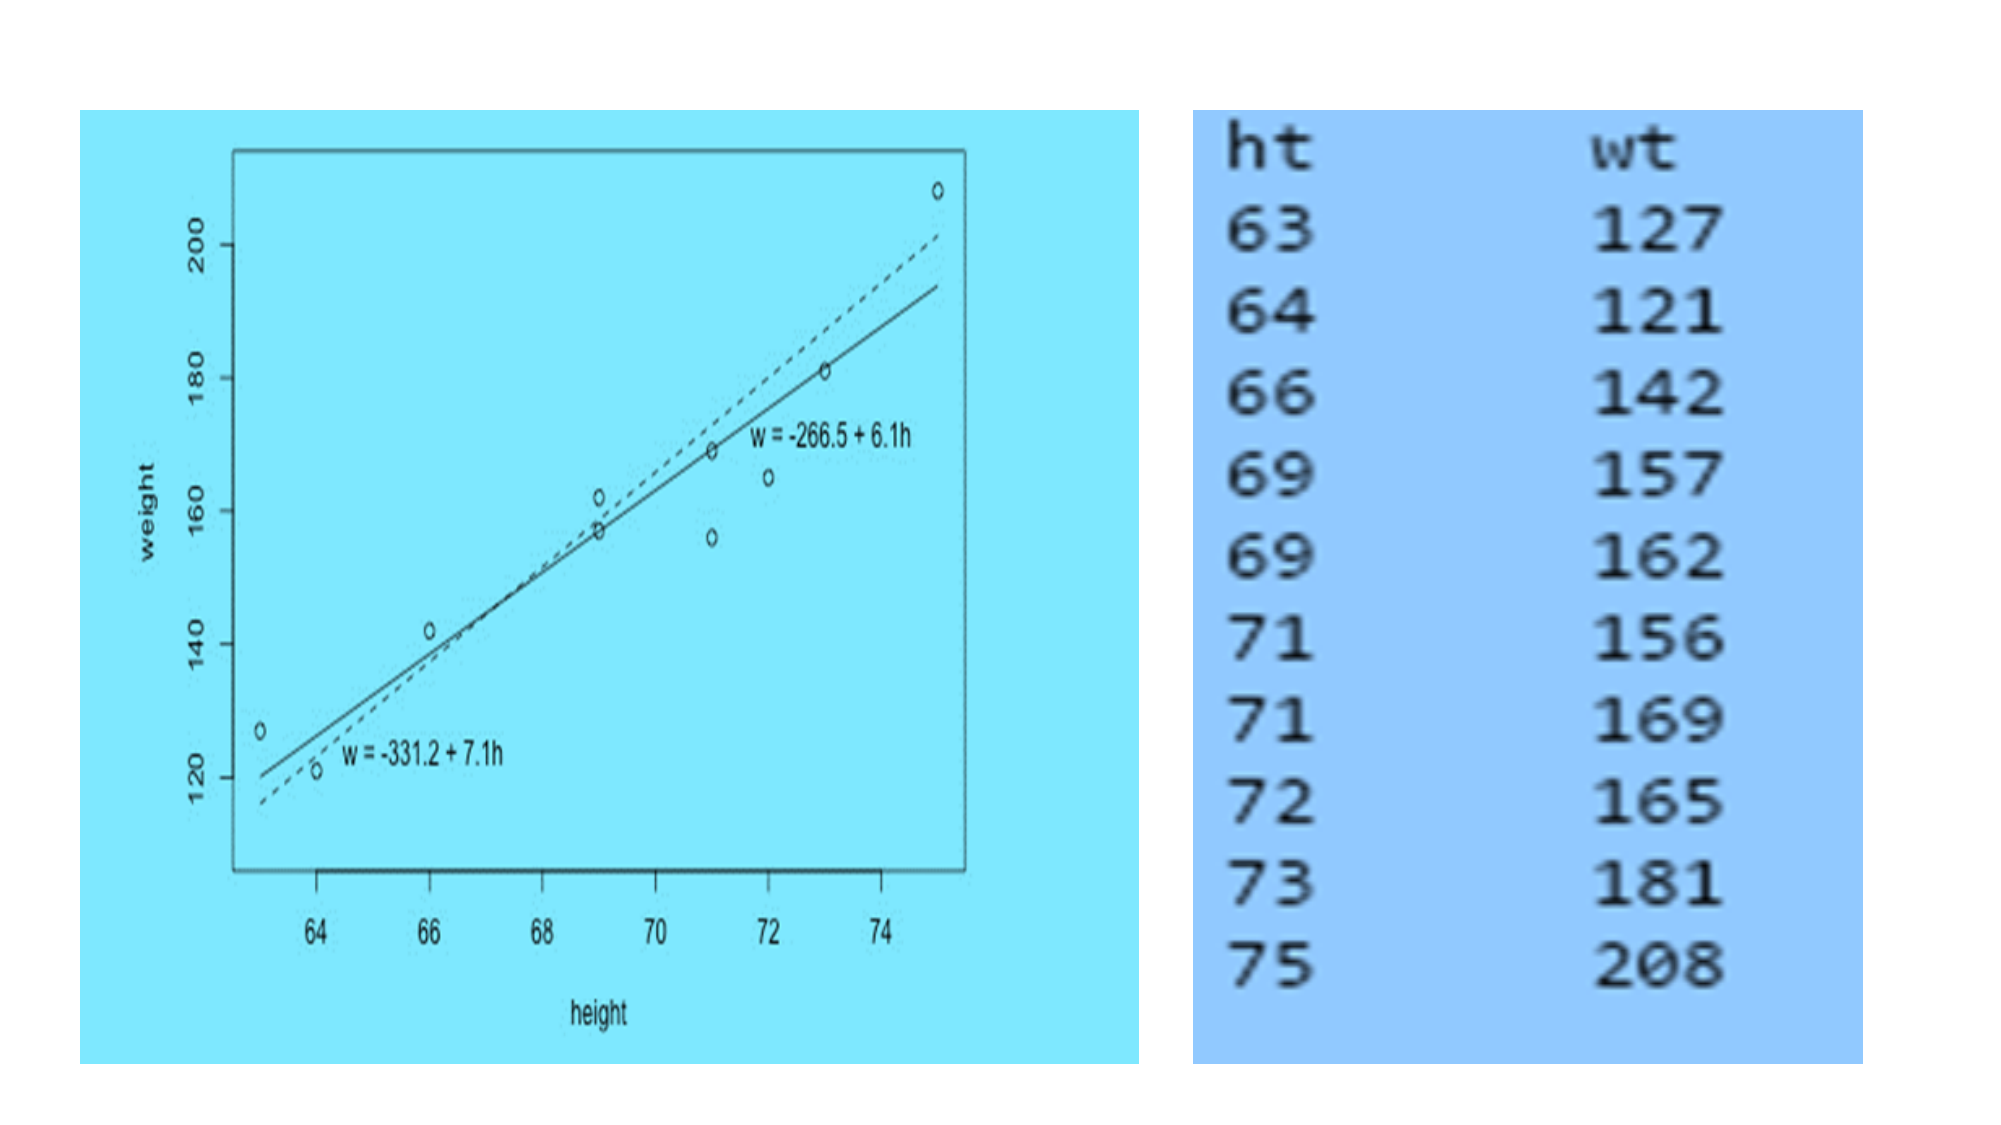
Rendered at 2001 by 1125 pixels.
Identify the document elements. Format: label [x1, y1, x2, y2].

list [80, 110, 1139, 1064]
picture [1193, 110, 1863, 1064]
